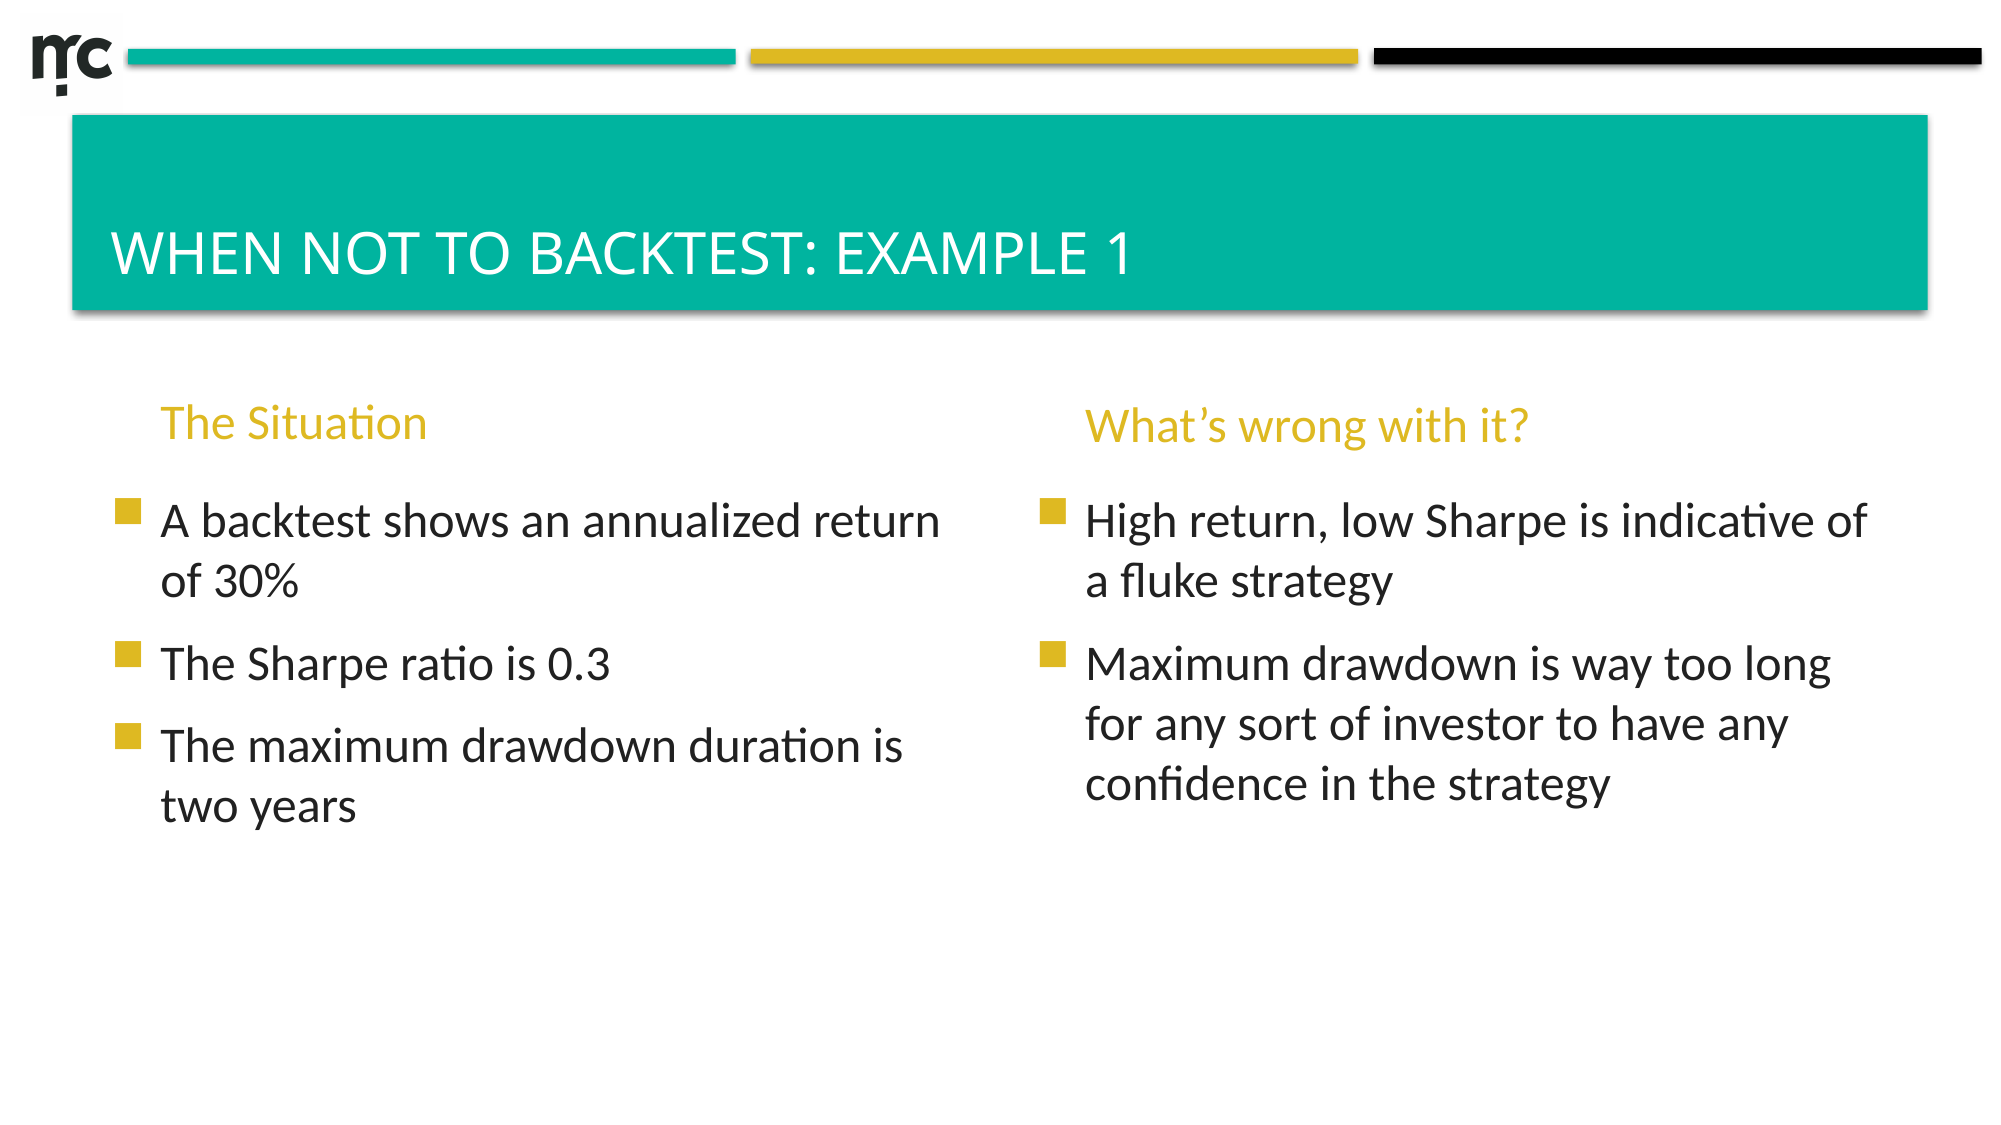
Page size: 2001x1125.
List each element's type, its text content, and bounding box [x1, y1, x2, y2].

list A backtest shows an annualized return of 30% The Sharpe ratio is 0.3 The maximum drawdown duration is two years [95, 479, 980, 962]
picture [20, 13, 123, 116]
list What’s wrong with it? [1070, 369, 1905, 460]
list The Situation [145, 369, 980, 458]
title When not to backtest: example 1 [95, 131, 1905, 294]
list High return, low Sharpe is indicative of a fluke strategy Maximum drawdown is way too long for any sort of investor to have any confidence in the strategy [1019, 479, 1905, 962]
